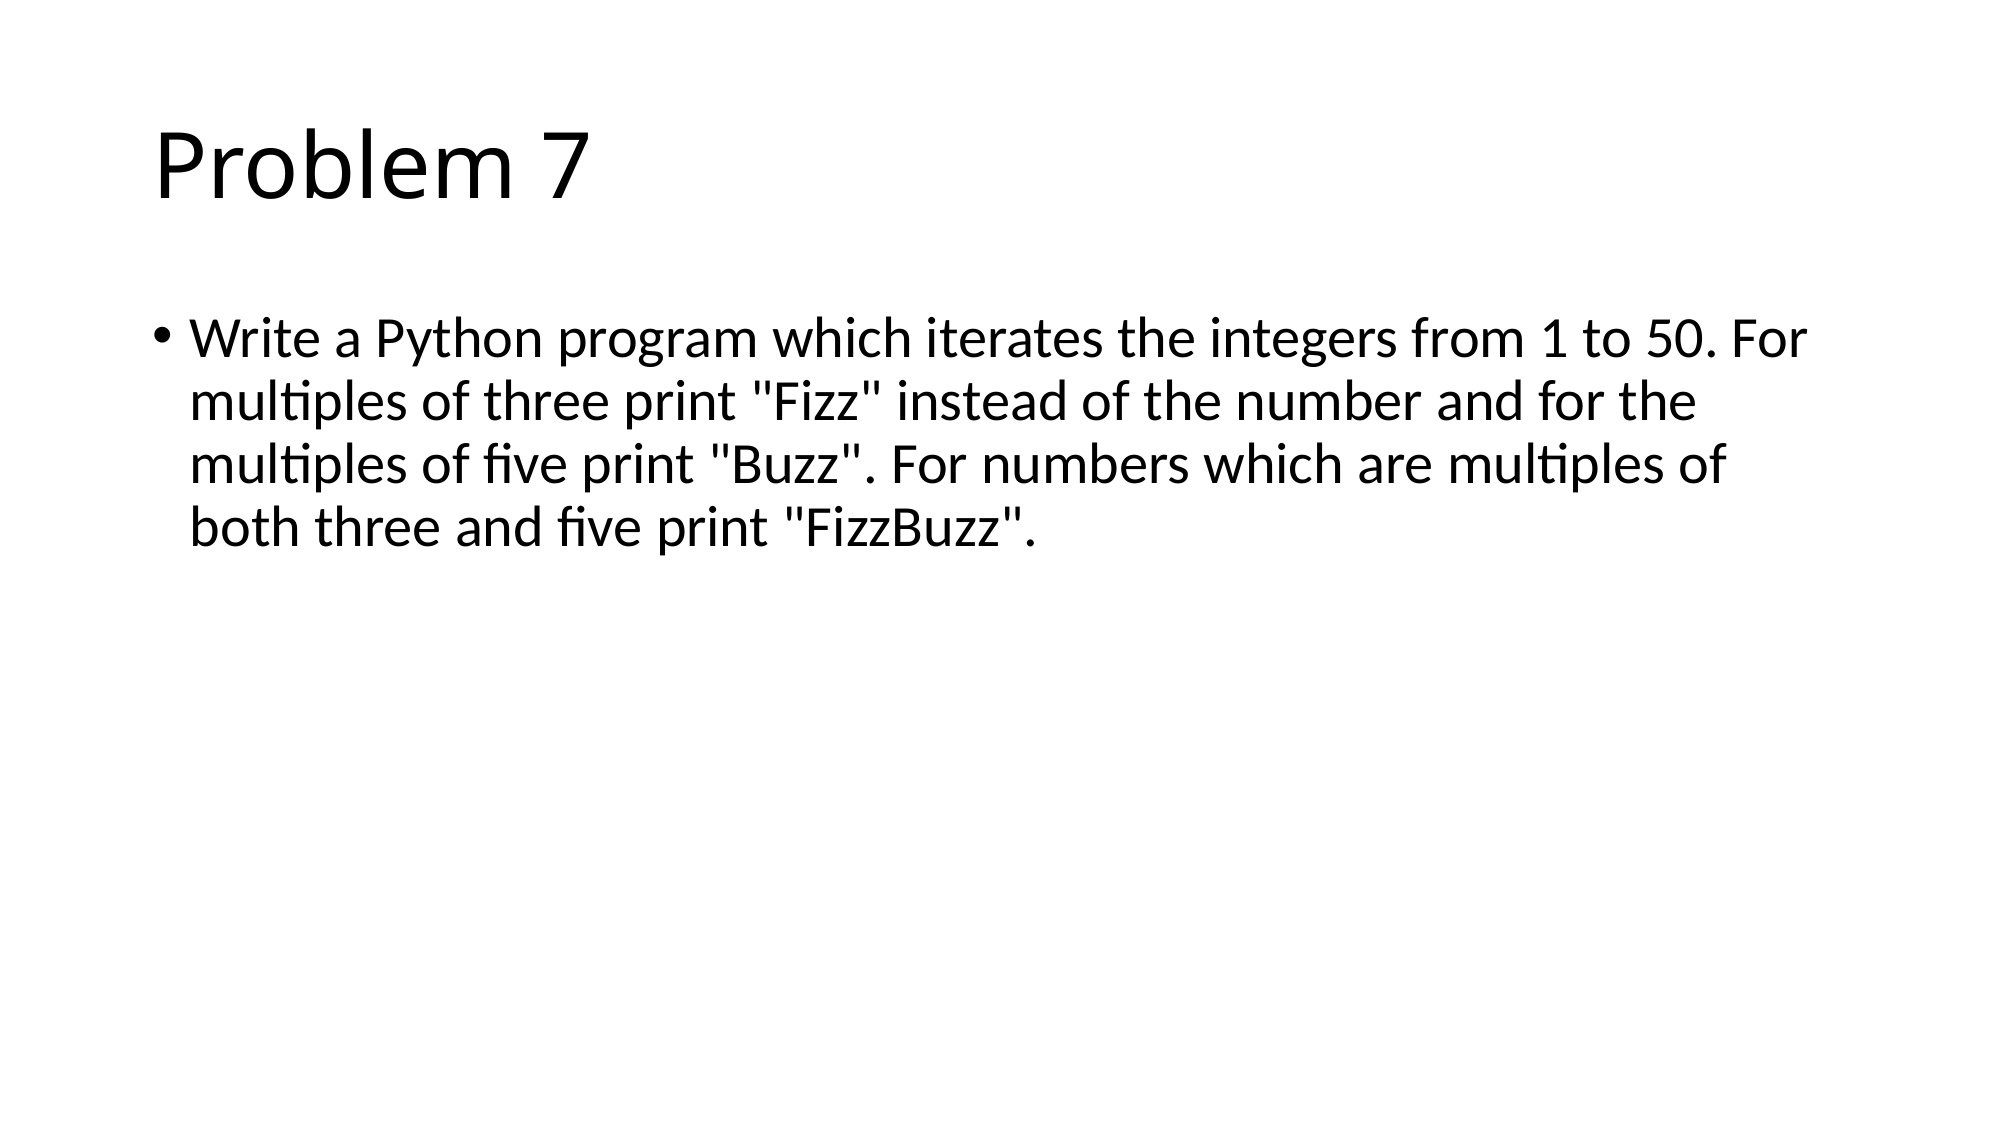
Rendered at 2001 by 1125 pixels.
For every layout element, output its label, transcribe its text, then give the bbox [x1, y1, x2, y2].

title Problem 7 [137, 59, 1863, 278]
list Write a Python program which iterates the integers from 1 to 50. For multiples of three print "Fizz" instead of the number and for the multiples of five print "Buzz". For numbers which are multiples of both three and five print "FizzBuzz". [137, 299, 1863, 1014]
